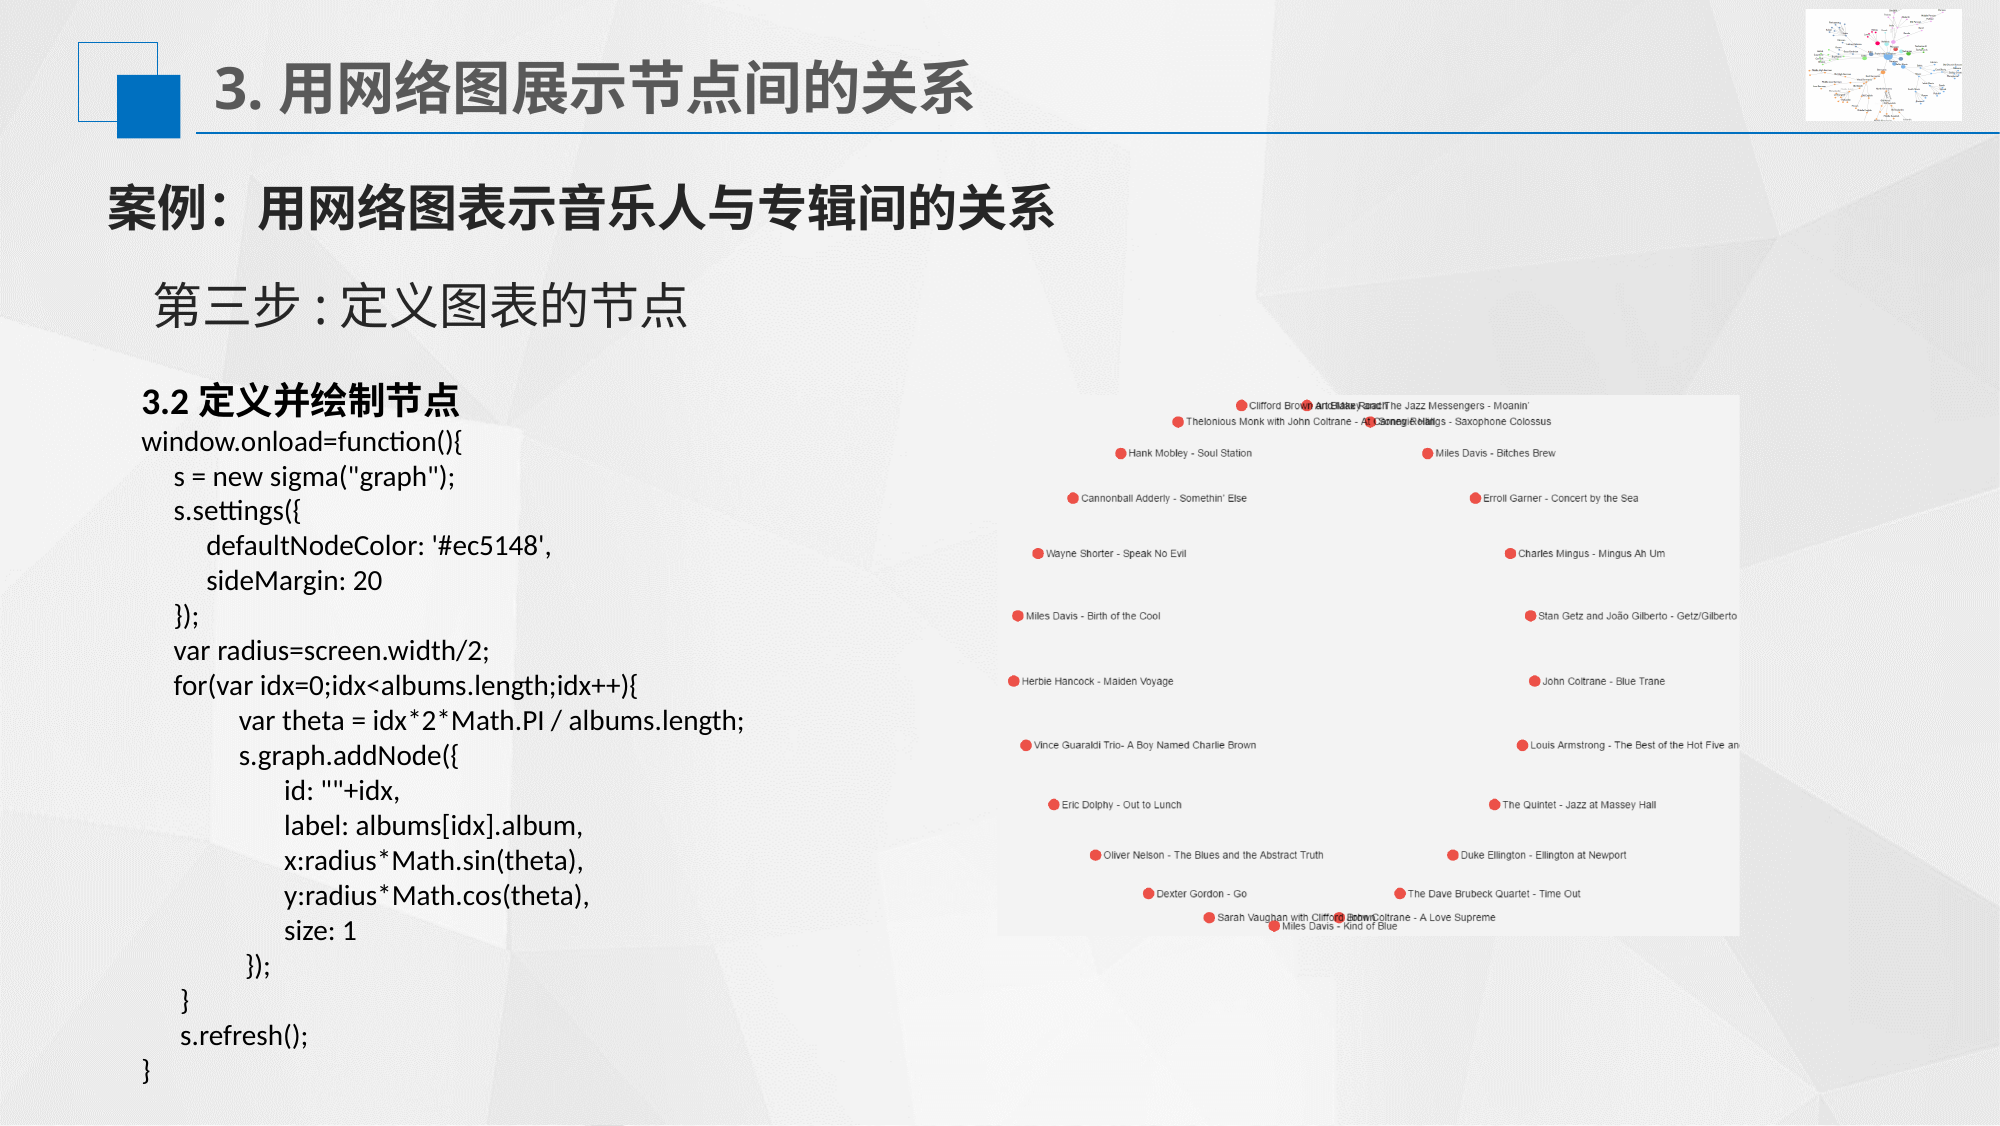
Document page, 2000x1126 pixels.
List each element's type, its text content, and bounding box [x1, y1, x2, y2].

text_box 第三步:定义图表的节点 [137, 267, 1138, 342]
text_box 案例：用网络图表示音乐人与专辑间的关系 [43, 169, 1485, 244]
text_box 3.2定义并绘制节点 window.onload=function(){ s = new sigma("graph"); s.settings({ defaultNodeColor: '#ec5148', sideMargin: 20 }); var radius=screen.width/2; for(var idx=0;idx<albums.length;idx++){ var theta = idx*2*Math.PI / albums.length; s.graph.addNode({ id: ""+idx, label: albums[idx].album, x:radius*Math.sin(theta), y:radius*Math.cos(theta), size: 1 }); } s.refresh(); } [126, 369, 843, 1094]
title 3.用网络图展示节点间的关系 [194, 42, 1378, 130]
picture [0, 0, 2000, 1126]
